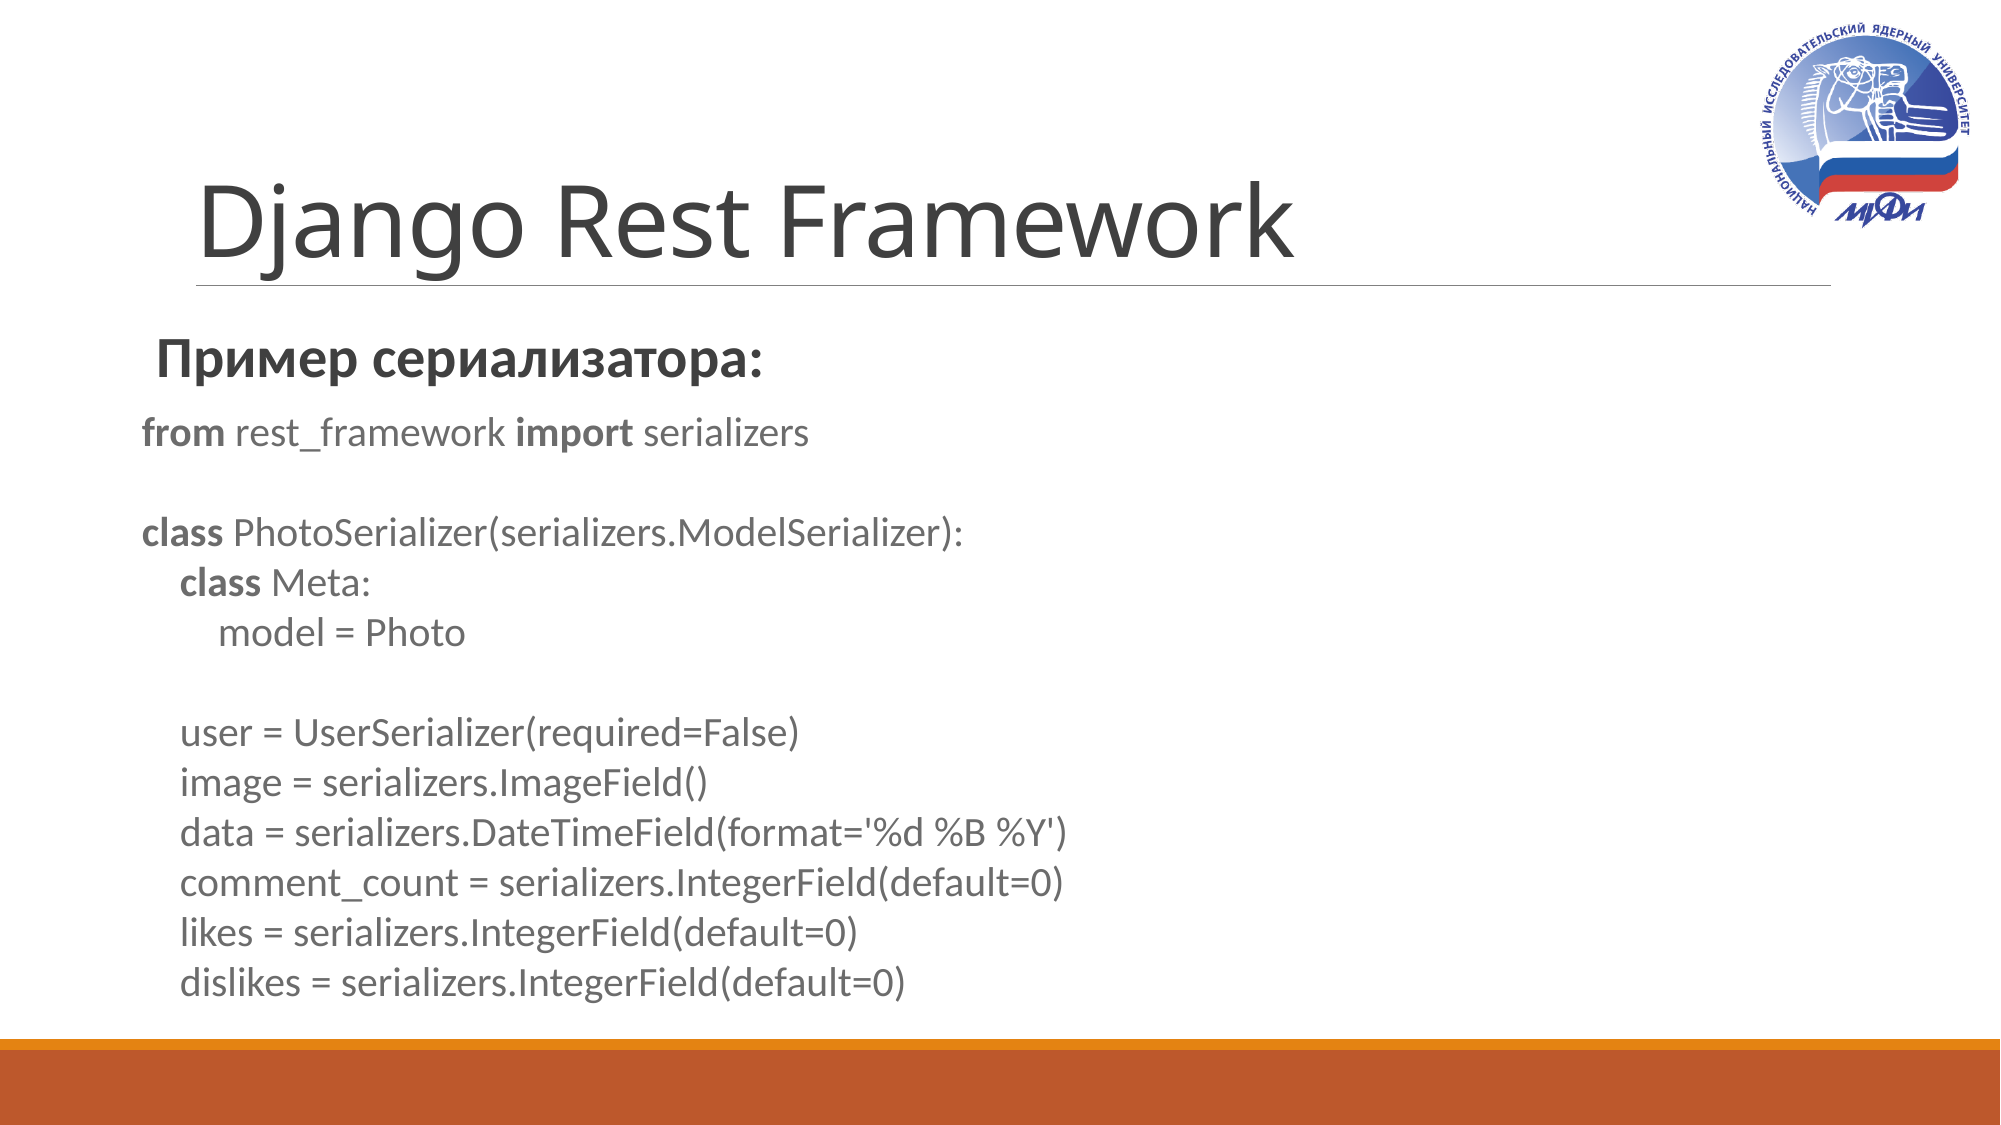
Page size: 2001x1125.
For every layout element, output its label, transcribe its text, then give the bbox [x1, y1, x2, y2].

picture [1757, 19, 1972, 230]
title Django Rest Framework [180, 47, 1830, 285]
text_box Пример сериализатора: [141, 311, 1546, 397]
text_box from rest_framework import serializers class PhotoSerializer(serializers.ModelSerializer): class Meta: model = Photo user = UserSerializer(required=False) image = serializers.ImageField() data = serializers.DateTimeField(format='%d %B %Y') comment_count = serializers.IntegerField(default=0) likes = serializers.IntegerField(default=0) dislikes = serializers.IntegerField(default=0) [127, 397, 1532, 1013]
